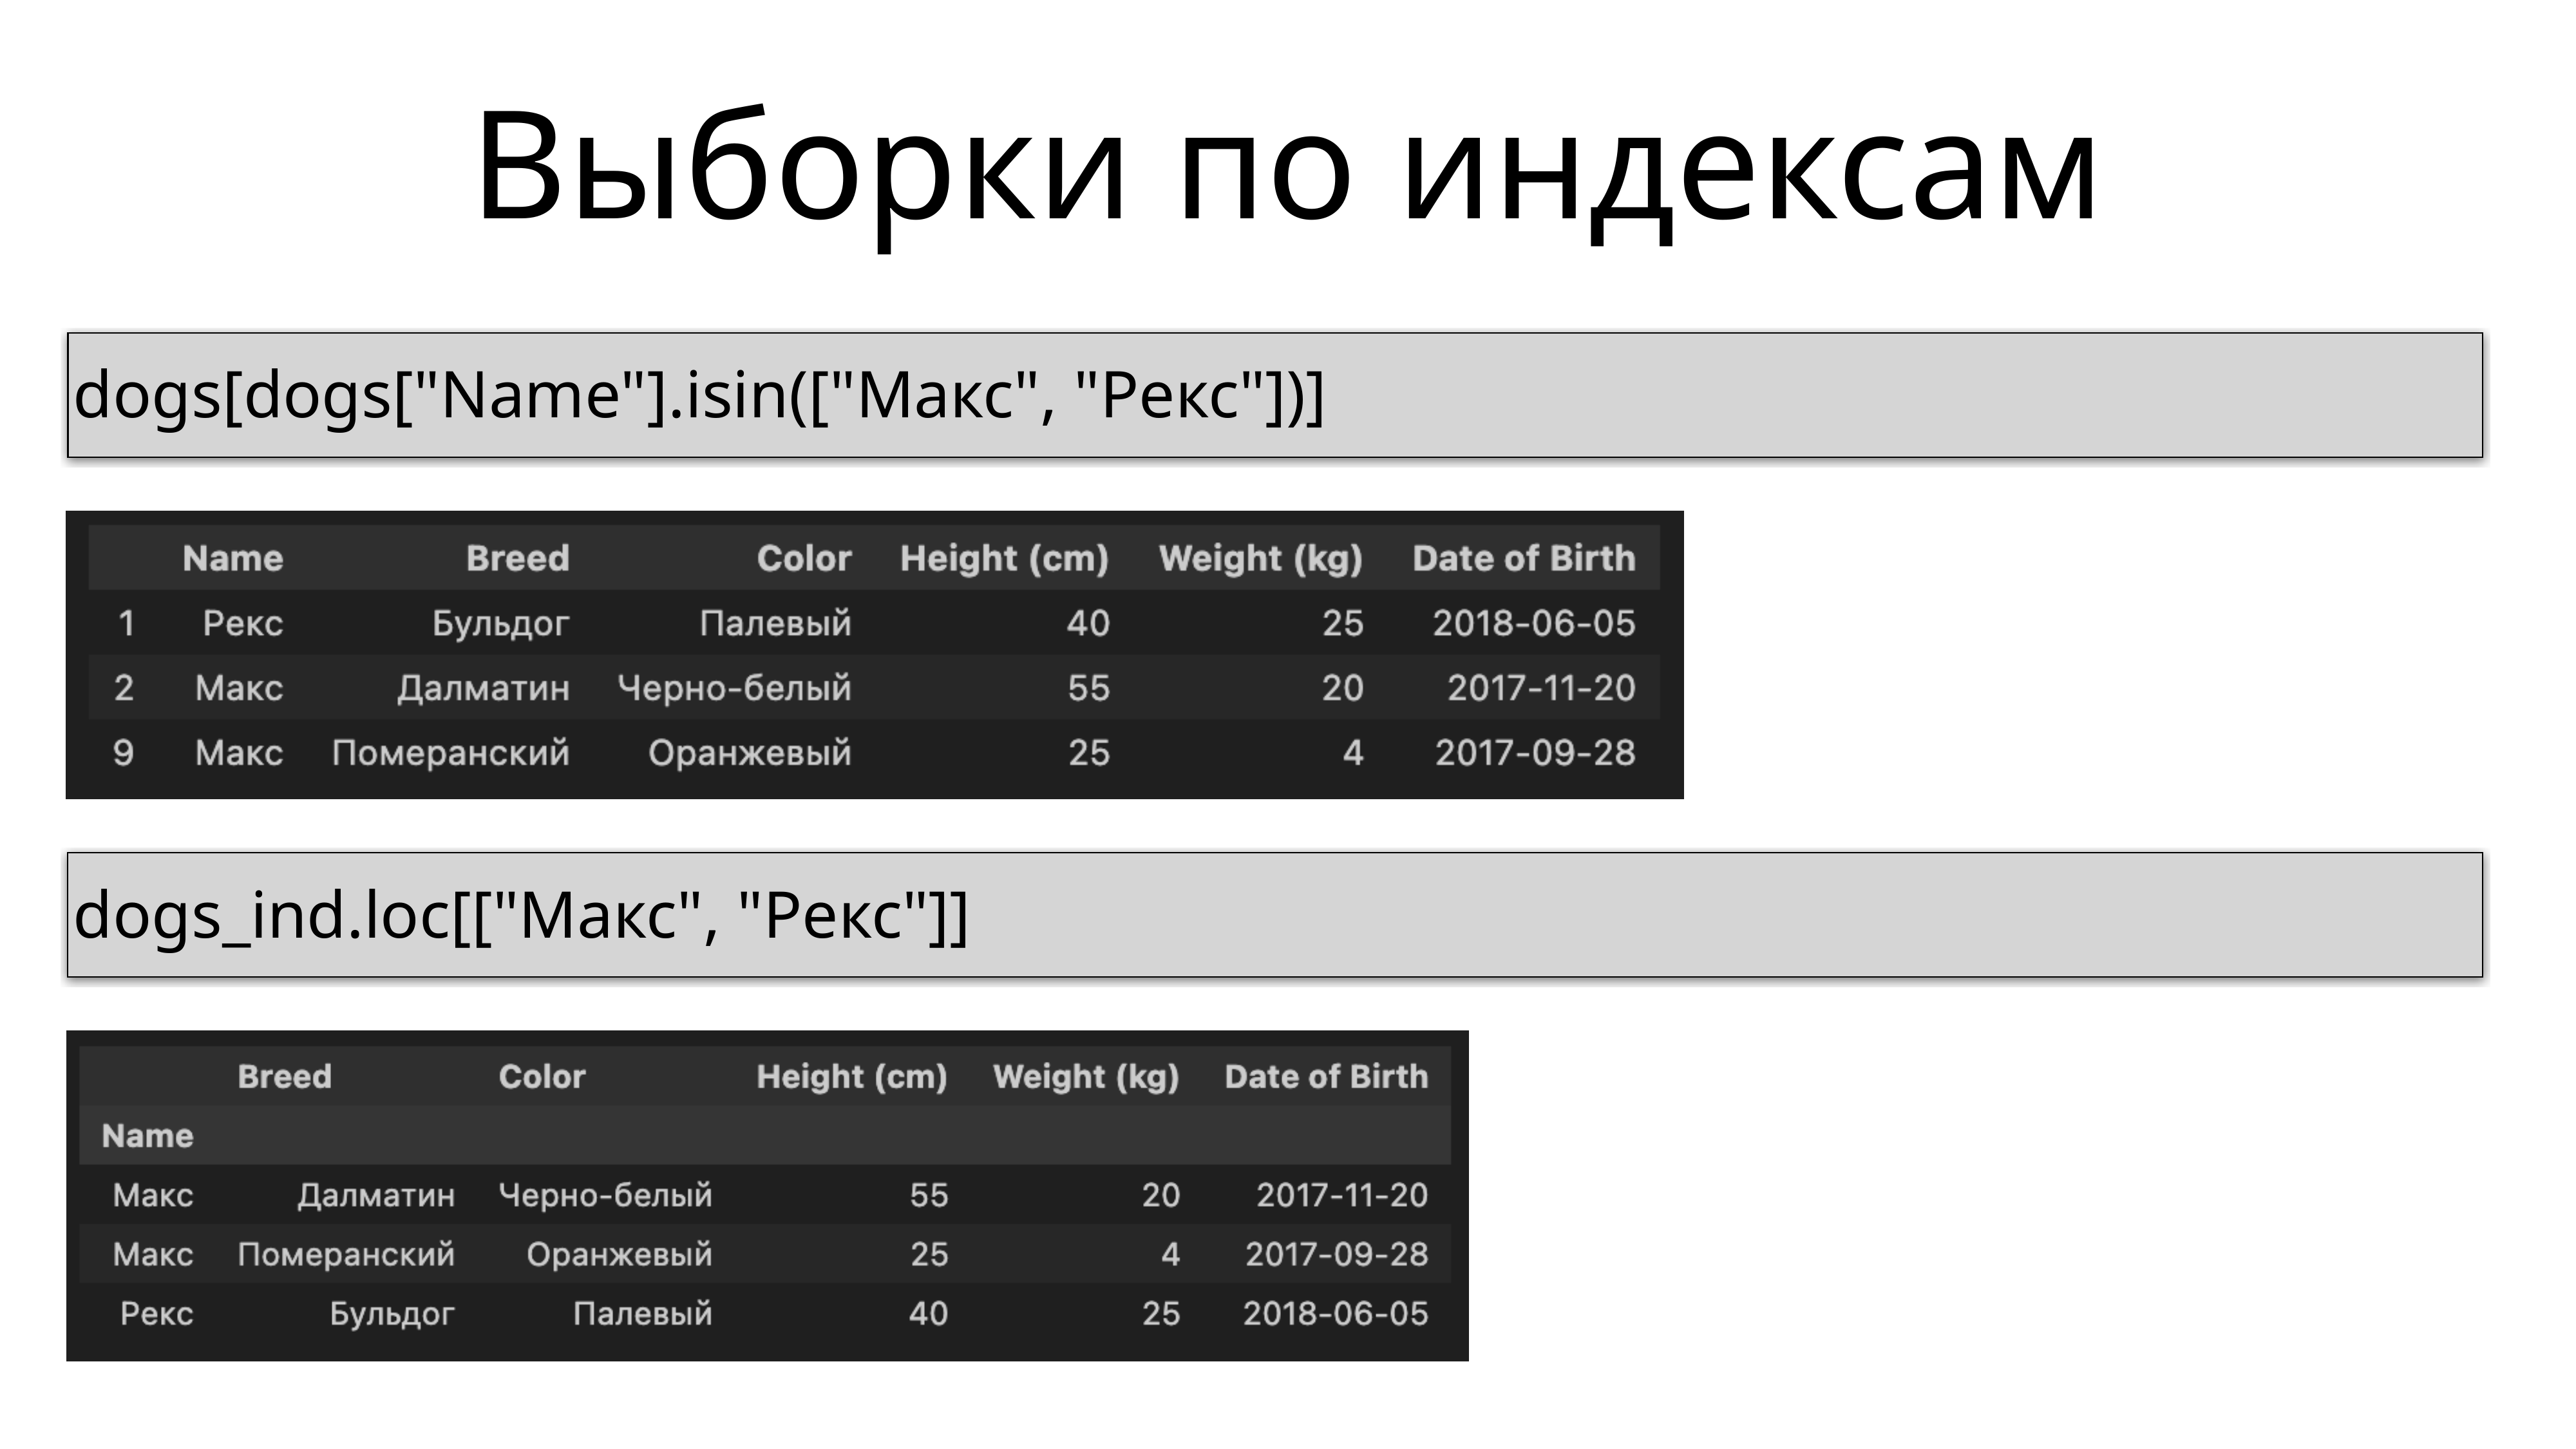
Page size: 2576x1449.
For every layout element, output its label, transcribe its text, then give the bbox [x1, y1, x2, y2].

text_box dogs_ind.loc[["Макс", "Рекс"]] [68, 853, 2483, 978]
title Выборки по индексам [0, 37, 2576, 279]
list dogs[dogs["Name"].isin(["Макс", "Рекс"])] [67, 332, 2483, 458]
picture [65, 510, 1685, 800]
picture [66, 1030, 1469, 1361]
